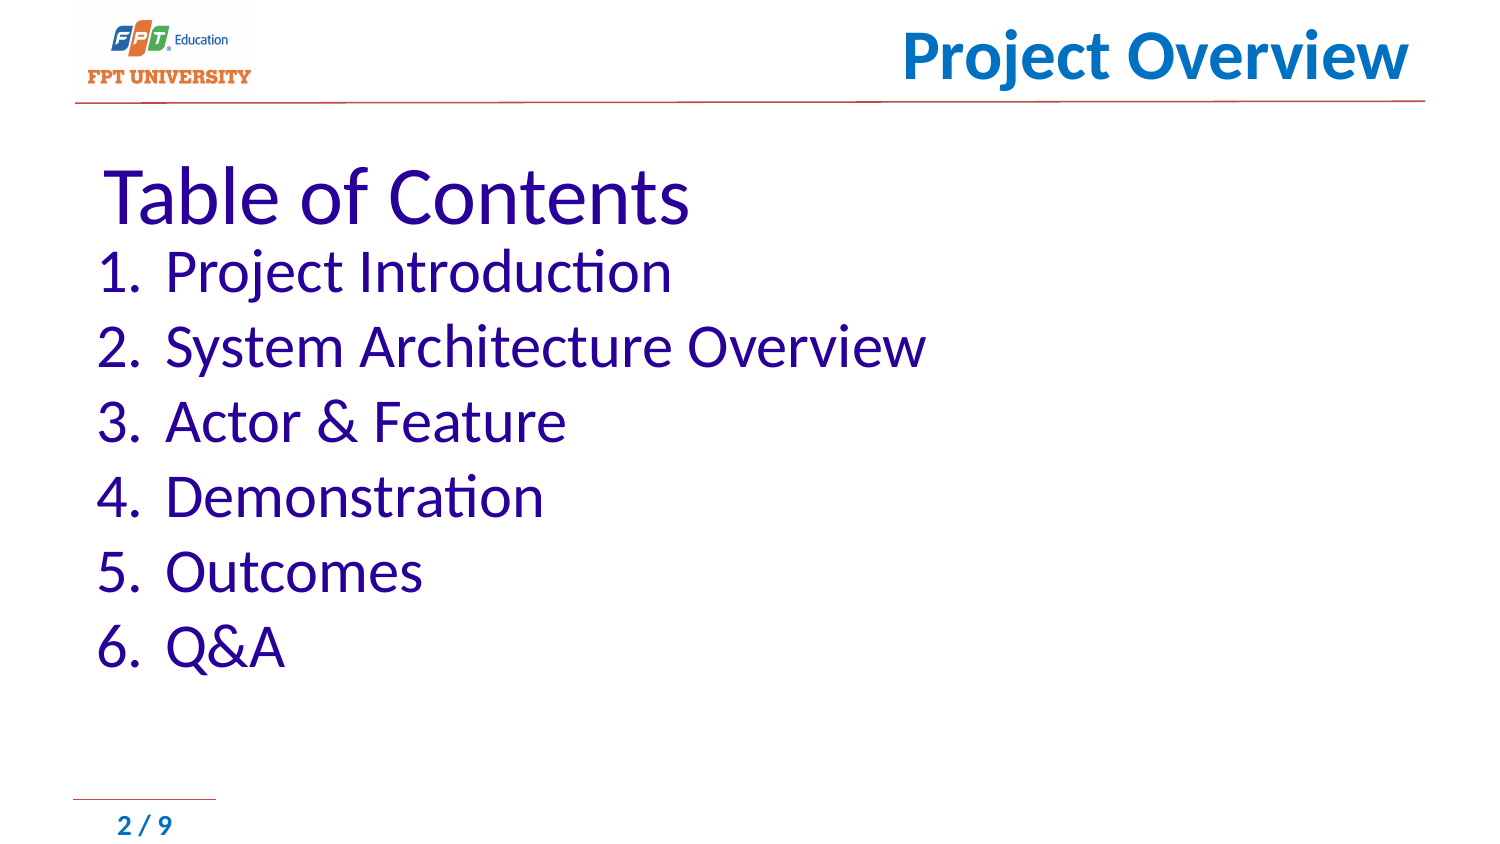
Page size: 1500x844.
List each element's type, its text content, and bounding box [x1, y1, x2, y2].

title Project Overview [315, 0, 1425, 102]
list Project Introduction System Architecture Overview Actor & Feature Demonstration Outcomes Q&A [75, 222, 1425, 780]
picture [77, 2, 256, 100]
text_box Table of Contents [88, 125, 926, 223]
